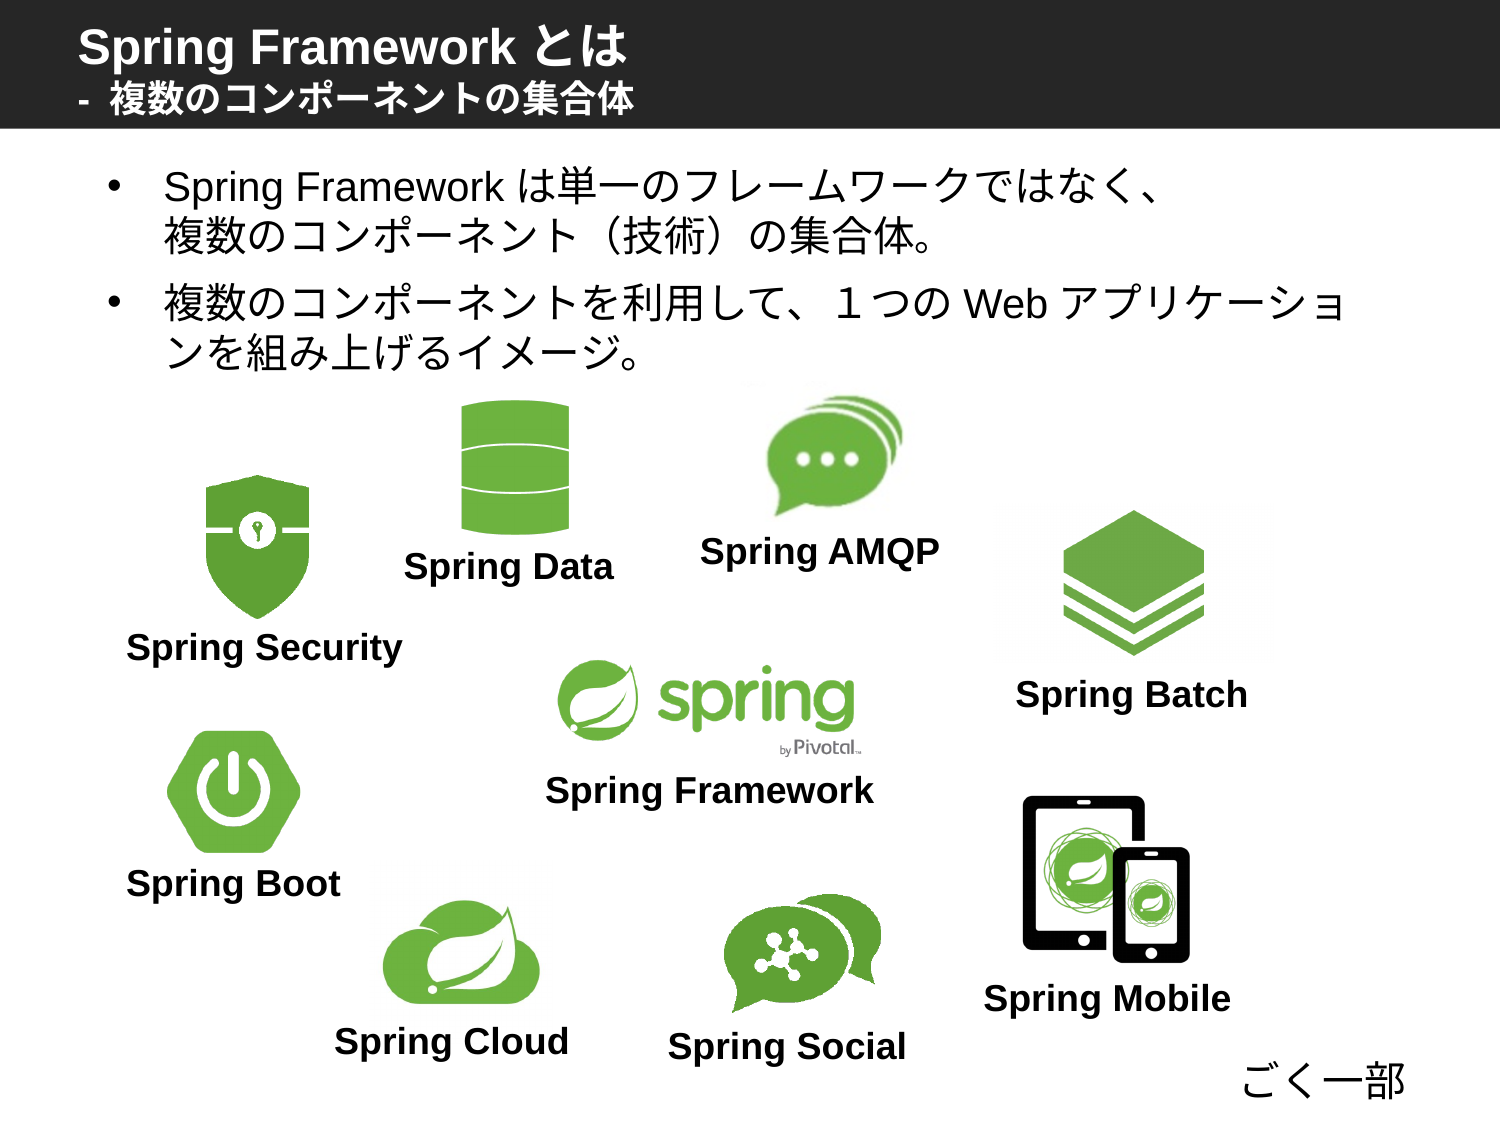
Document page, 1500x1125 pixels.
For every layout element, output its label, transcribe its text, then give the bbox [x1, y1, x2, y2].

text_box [993, 503, 1274, 724]
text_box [387, 393, 631, 595]
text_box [967, 784, 1248, 1028]
text_box [0, 0, 1500, 130]
text_box Spring Framework [530, 758, 890, 818]
text_box Spring Cloud [319, 1009, 586, 1070]
picture [724, 381, 935, 522]
picture [554, 657, 865, 759]
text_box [651, 875, 924, 1076]
picture [369, 860, 553, 1044]
text_box 複数のコンポーネントを利用して、１つのWebアプリケーションを組み上げるイメージ。 [92, 268, 1396, 384]
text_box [109, 475, 420, 677]
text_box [110, 720, 358, 913]
text_box Spring Frameworkとは - 複数のコンポーネントの集合体 [62, 7, 1165, 128]
text_box Spring AMQP [685, 519, 956, 580]
text_box Spring Frameworkは単一のフレームワークではなく、複数のコンポーネント（技術）の集合体。 [92, 152, 1195, 268]
text_box ごく一部 [1224, 1047, 1472, 1112]
